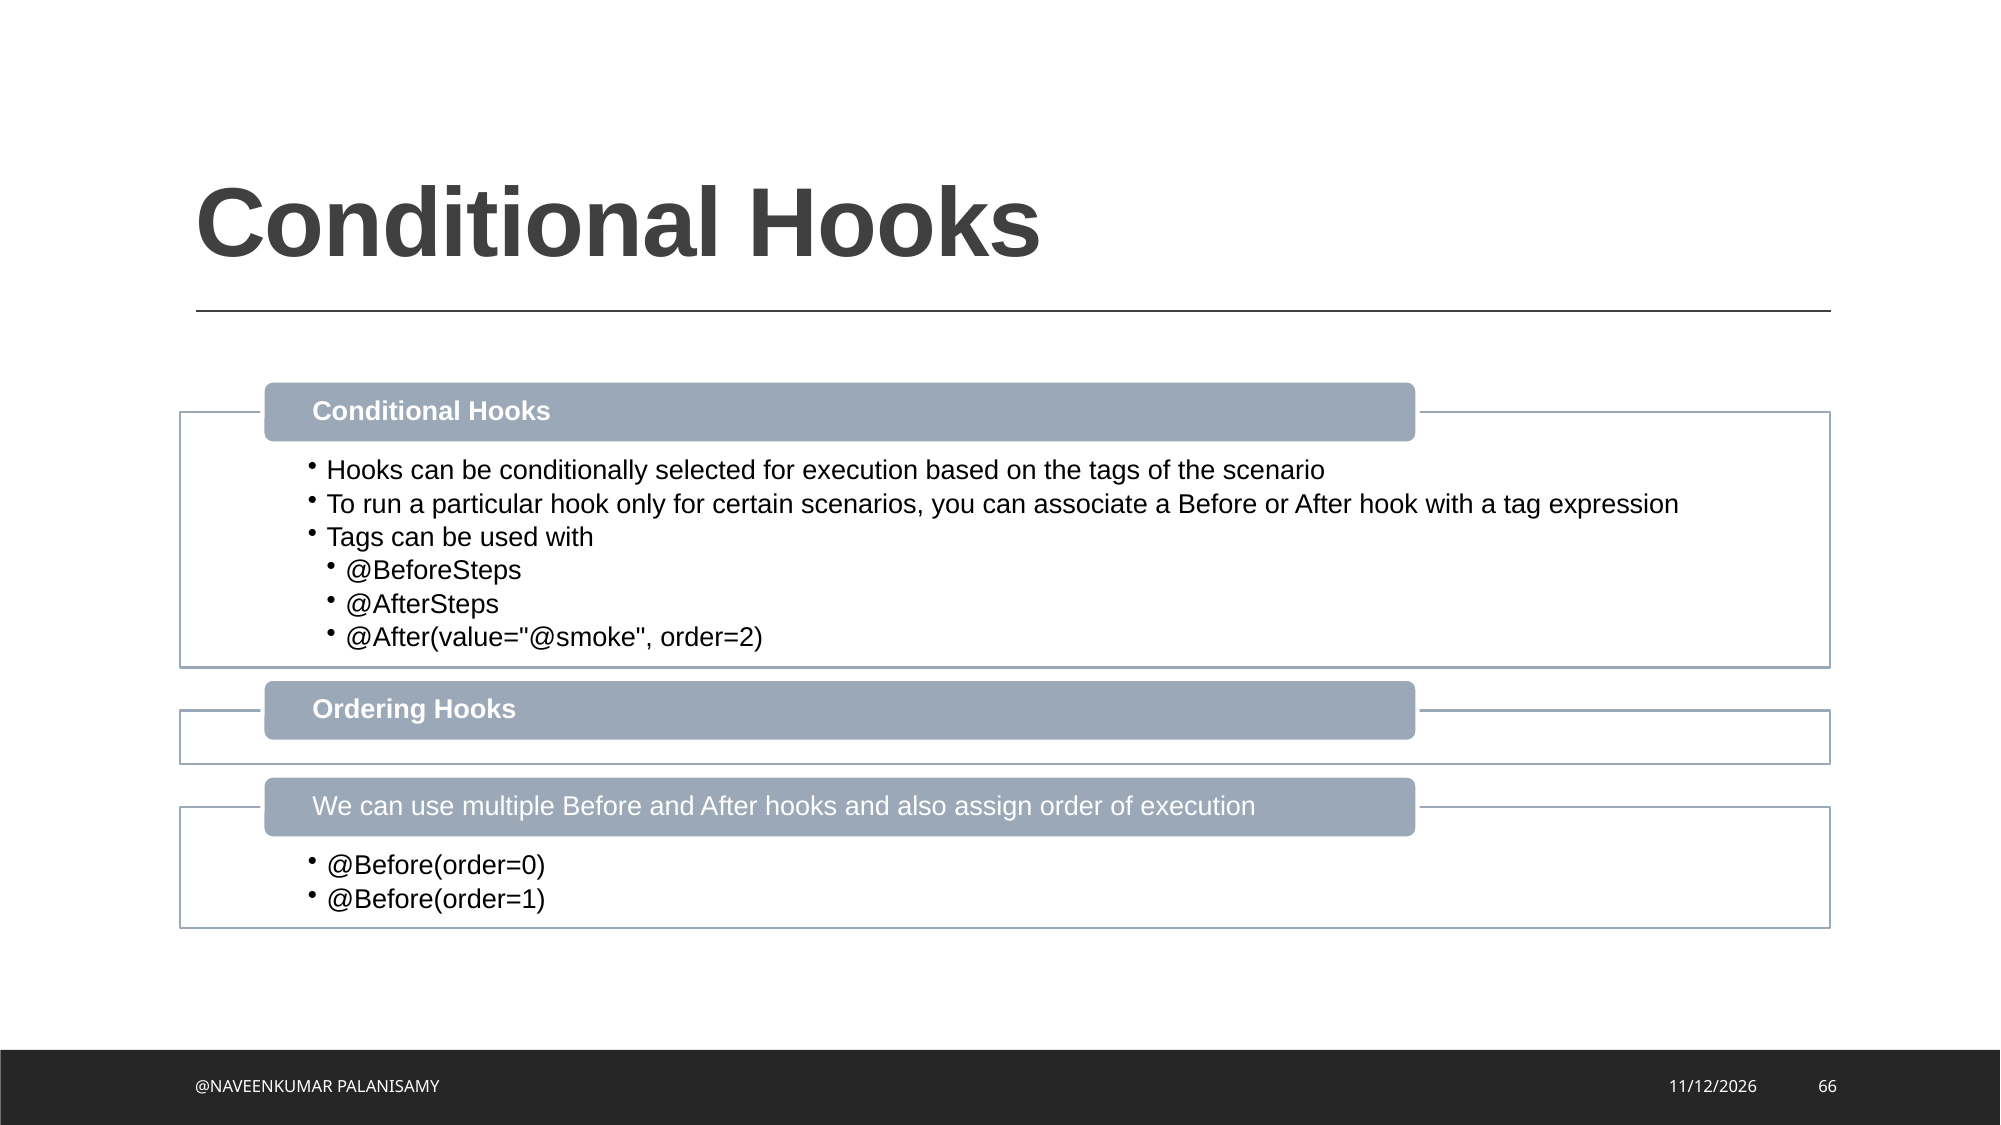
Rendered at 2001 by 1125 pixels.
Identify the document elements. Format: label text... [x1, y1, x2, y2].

title Conditional Hooks [180, 47, 1830, 285]
slide_number 66 [1803, 1057, 1932, 1118]
footer @NAVEENKUMAR PALANISAMY [180, 1057, 1299, 1118]
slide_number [1348, 1057, 1773, 1118]
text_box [179, 345, 1831, 964]
